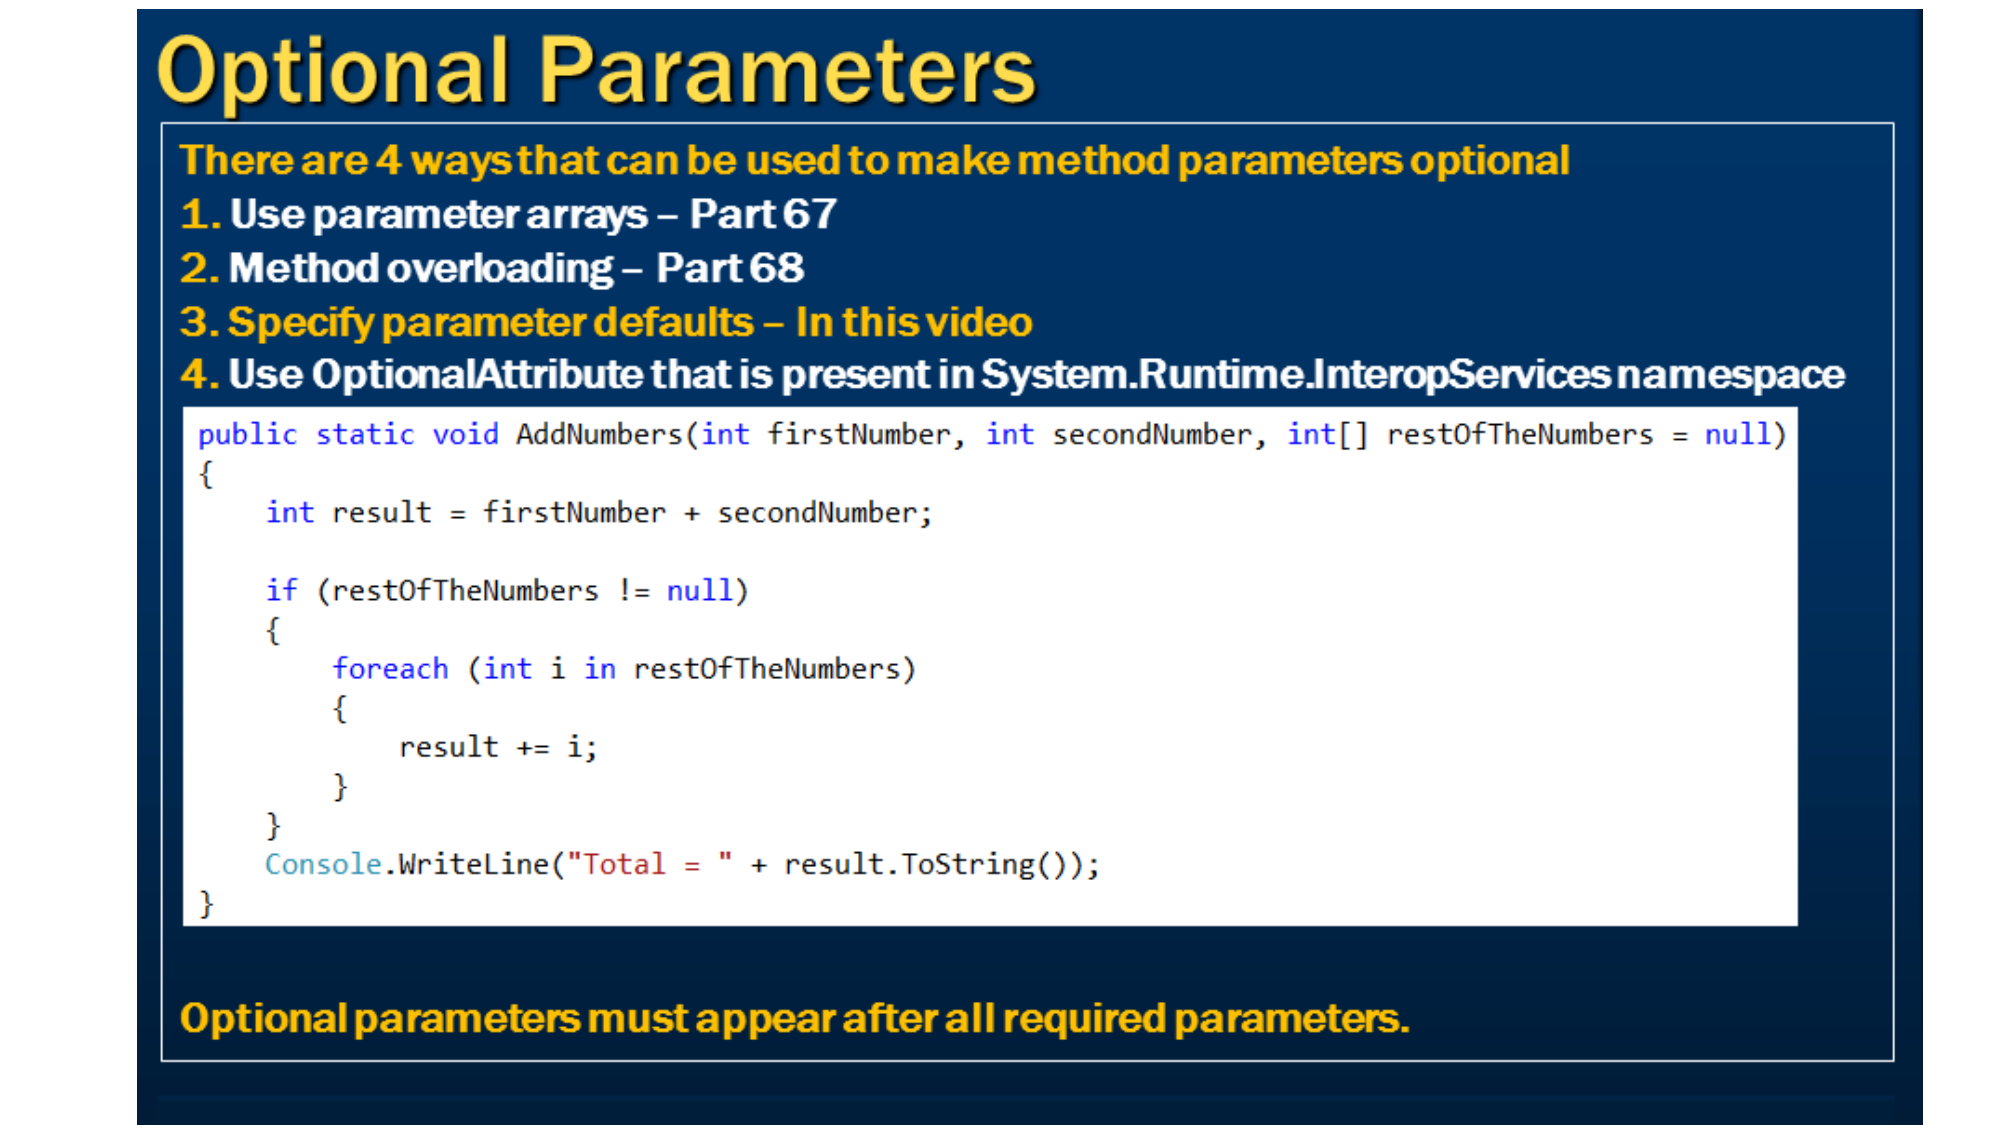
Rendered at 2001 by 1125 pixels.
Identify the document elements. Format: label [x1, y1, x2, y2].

list [137, 9, 1923, 1125]
